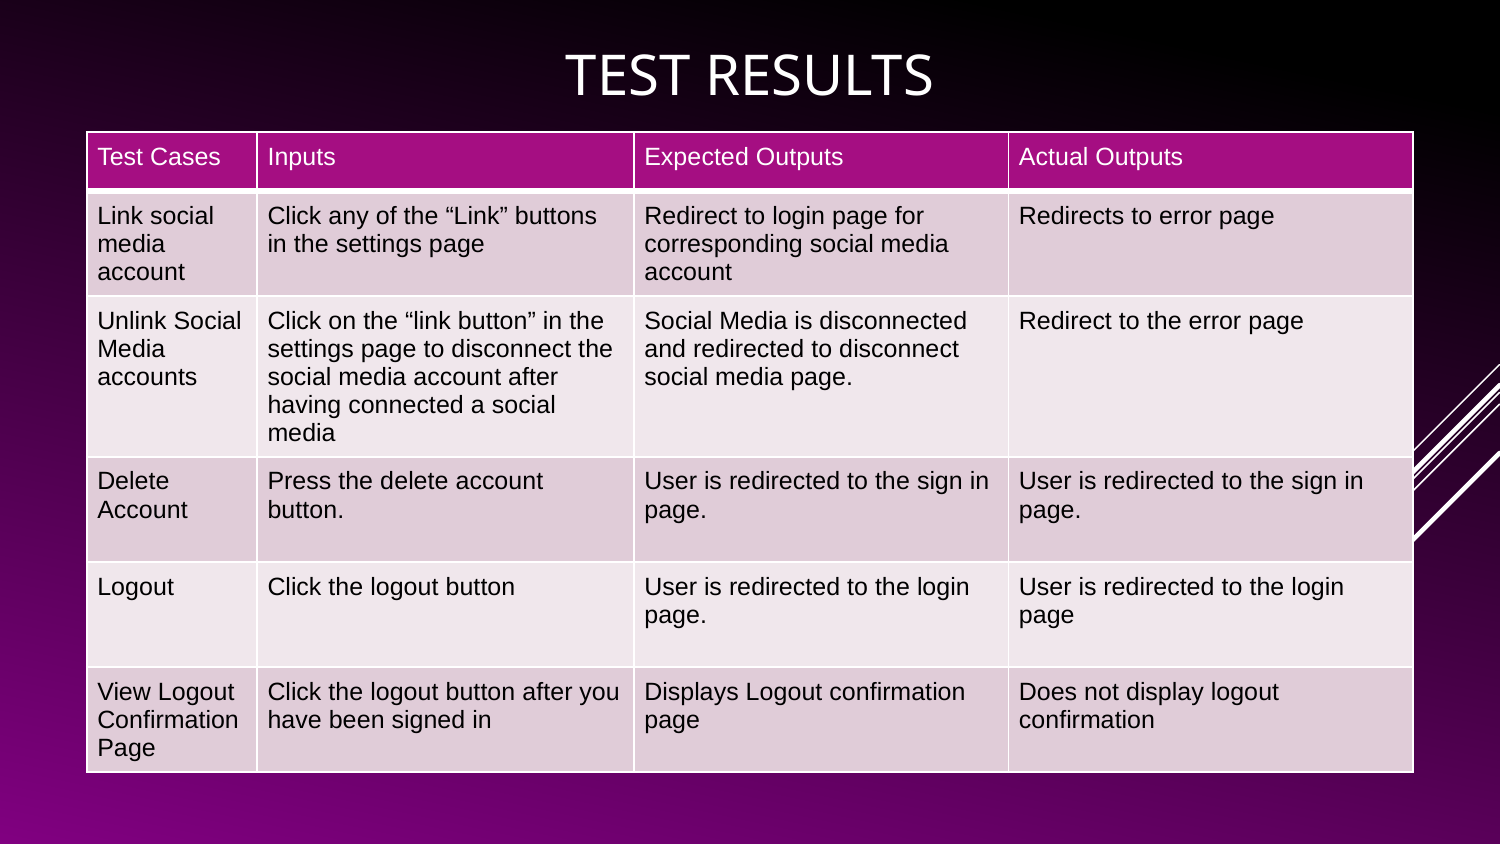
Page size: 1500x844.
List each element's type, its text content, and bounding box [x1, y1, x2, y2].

table_cell Link social media account [88, 194, 256, 295]
table_cell Displays Logout confirmation page [635, 668, 1008, 771]
table_cell Social Media is disconnected and redirected to disconnect social media page. [635, 297, 1008, 456]
table_cell Redirect to the error page [1009, 297, 1412, 456]
table_cell Press the delete account button. [258, 458, 633, 561]
table_header Inputs [258, 133, 633, 188]
table_cell User is redirected to the sign in page. [635, 458, 1008, 561]
table_cell Click the logout button after you have been signed in [258, 668, 633, 771]
table_cell Unlink Social Media accounts [88, 297, 256, 456]
table_cell User is redirected to the login page. [635, 563, 1008, 666]
table_header Test Cases [88, 133, 256, 188]
table_header Actual Outputs [1009, 133, 1412, 188]
table_header Expected Outputs [635, 133, 1008, 188]
table_cell Redirects to error page [1009, 194, 1412, 295]
table_cell Click any of the “Link” buttons in the settings page [258, 194, 633, 295]
title Test Results [63, 5, 1437, 141]
table_cell Logout [88, 563, 256, 666]
table_cell User is redirected to the login page [1009, 563, 1412, 666]
table_cell User is redirected to the sign in page. [1009, 458, 1412, 561]
table_cell Redirect to login page for corresponding social media account [635, 194, 1008, 295]
table_cell Click the logout button [258, 563, 633, 666]
table_cell View Logout Confirmation Page [88, 668, 256, 771]
table_cell Does not display logout confirmation [1009, 668, 1412, 771]
table_cell Delete Account [88, 458, 256, 561]
table_cell Click on the “link button” in the settings page to disconnect the social media account after having connected a social media [258, 297, 633, 456]
